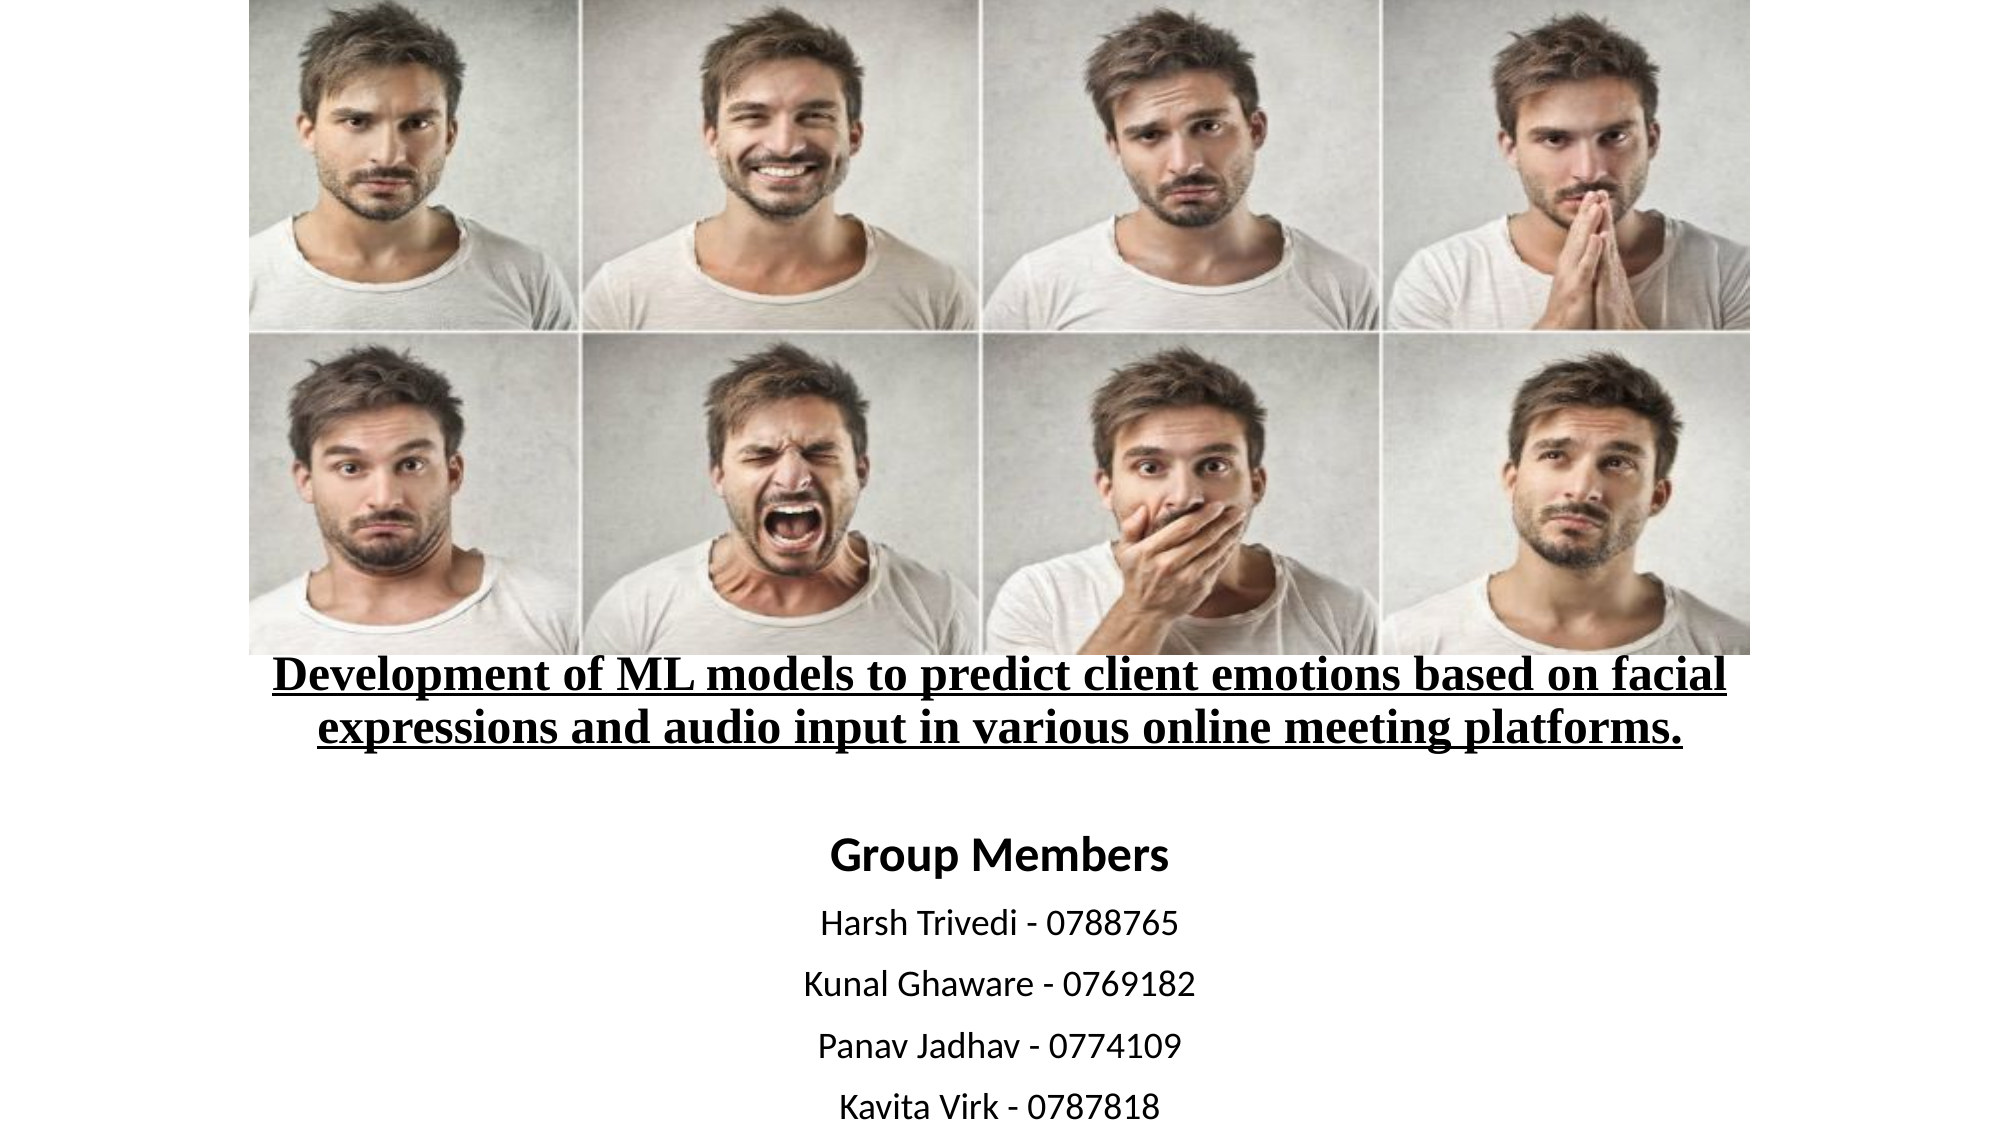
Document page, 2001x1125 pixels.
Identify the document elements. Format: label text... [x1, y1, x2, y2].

subtitle Group Members Harsh Trivedi - 0788765 Kunal Ghaware - 0769182 Panav Jadhav - 0774109 Kavita Virk - 0787818 [249, 820, 1750, 1125]
title Development of ML models to predict client emotions based on facial expressions and audio input in various online meeting platforms. [249, 655, 1750, 820]
picture [249, 0, 1750, 655]
